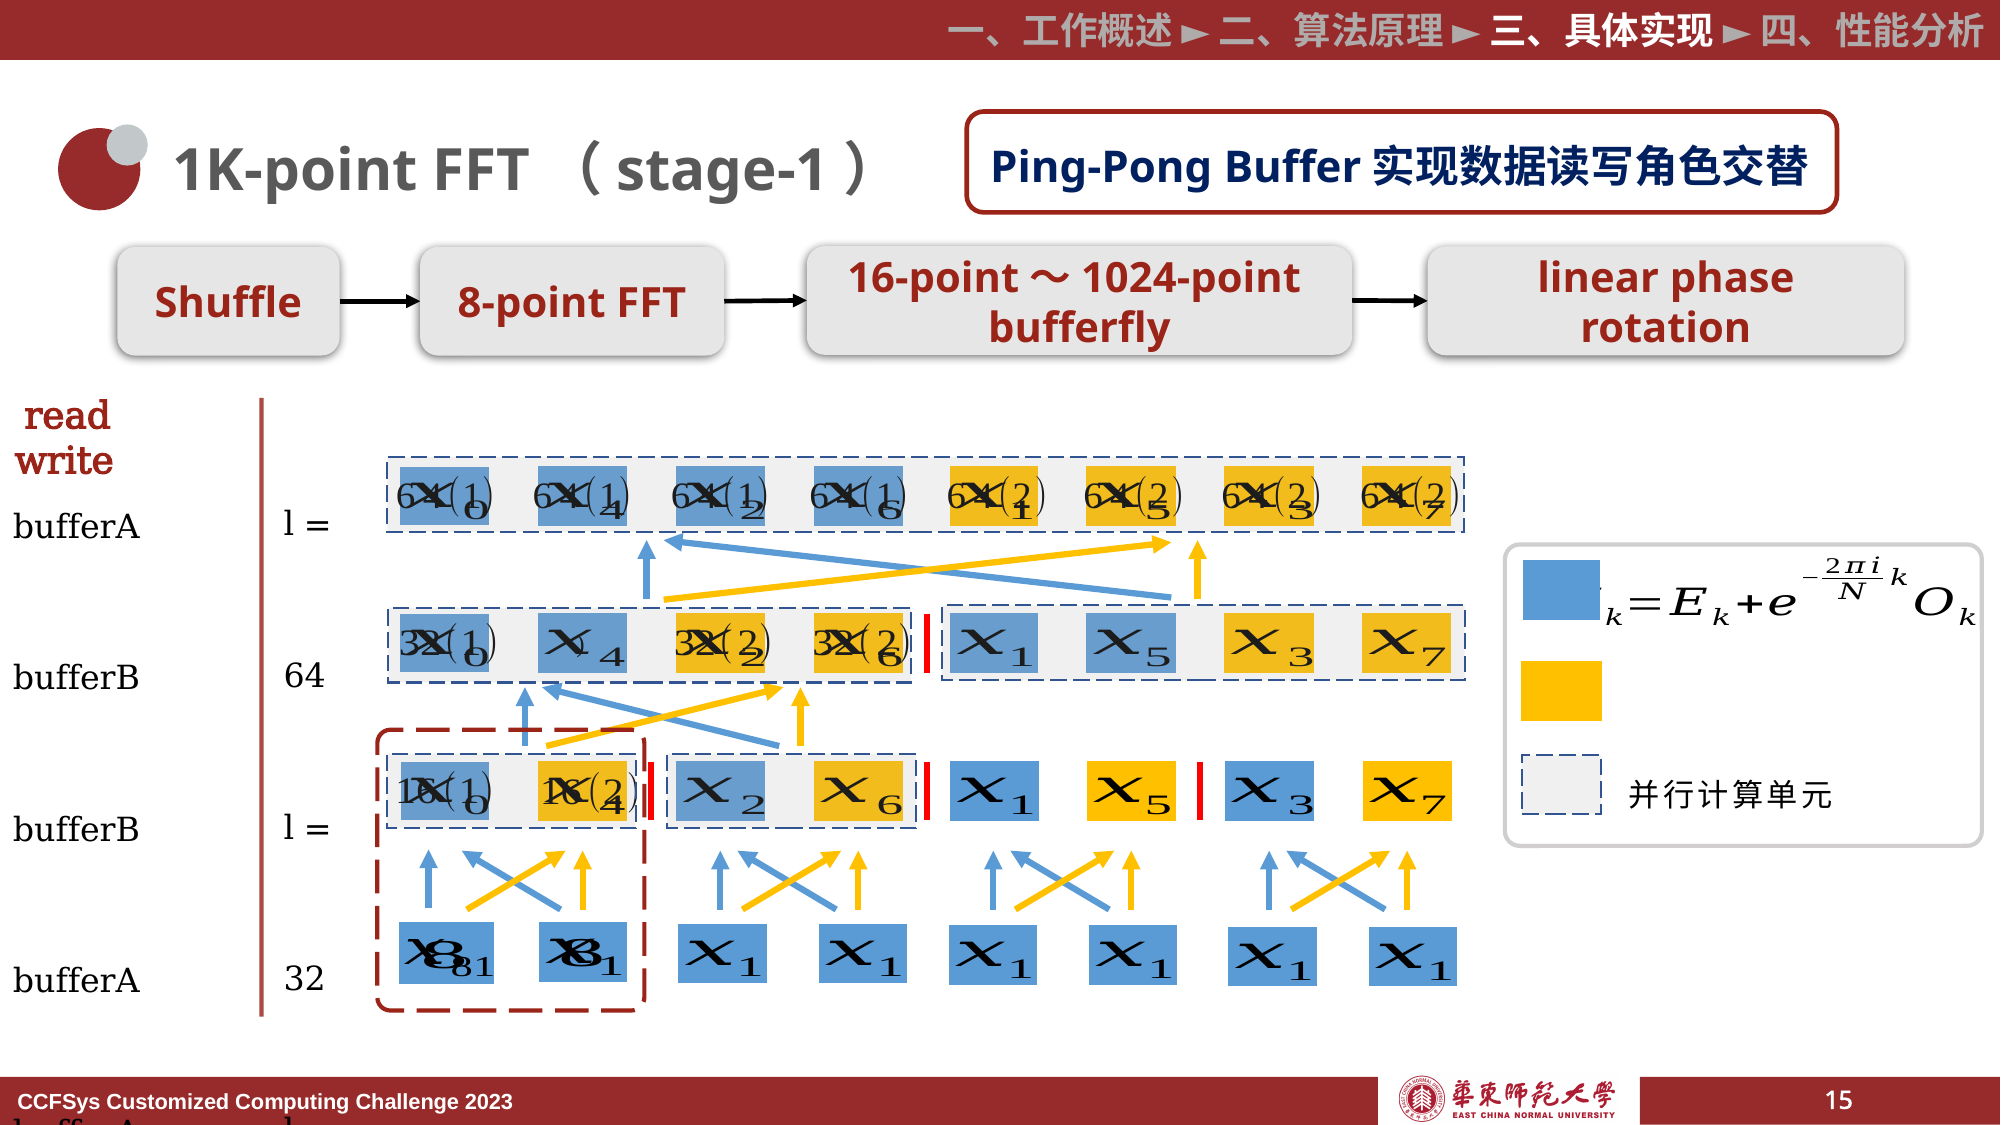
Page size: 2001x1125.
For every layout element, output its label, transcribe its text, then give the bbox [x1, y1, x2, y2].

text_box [58, 124, 148, 211]
text_box 1K-point FFT（stage-1） [157, 124, 917, 210]
text_box [269, 1076, 1378, 1125]
text_box bufferA bufferB bufferB bufferA bufferA bufferB bufferB bufferA [0, 489, 269, 1125]
text_box [1503, 543, 1983, 847]
text_box [376, 987, 646, 1012]
text_box linear phase rotation [1427, 246, 1905, 356]
text_box 8-point FFT [420, 246, 725, 356]
text_box 并行计算单元 [1613, 767, 1938, 820]
text_box [1521, 754, 1602, 815]
text_box [0, 0, 2000, 61]
text_box 一、工作概述 ► 二、算法原理 ► 三、具体实现 ► 四、性能分析 [736, 0, 2000, 60]
text_box CCFSys Customized Computing Challenge 2023 [269, 1080, 531, 1122]
text_box [1905, 1076, 2000, 1125]
slide_number 15 [1773, 1070, 1905, 1125]
text_box 16-point～1024-point bufferfly [806, 246, 1353, 355]
text_box Shuffle [117, 246, 340, 356]
text_box [1639, 1076, 1773, 1125]
text_box read write [0, 383, 268, 489]
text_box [268, 383, 1465, 987]
text_box Ping-Pong Buffer实现数据读写角色交替 [975, 130, 1853, 199]
text_box [965, 110, 1839, 214]
picture [1399, 1071, 1619, 1124]
